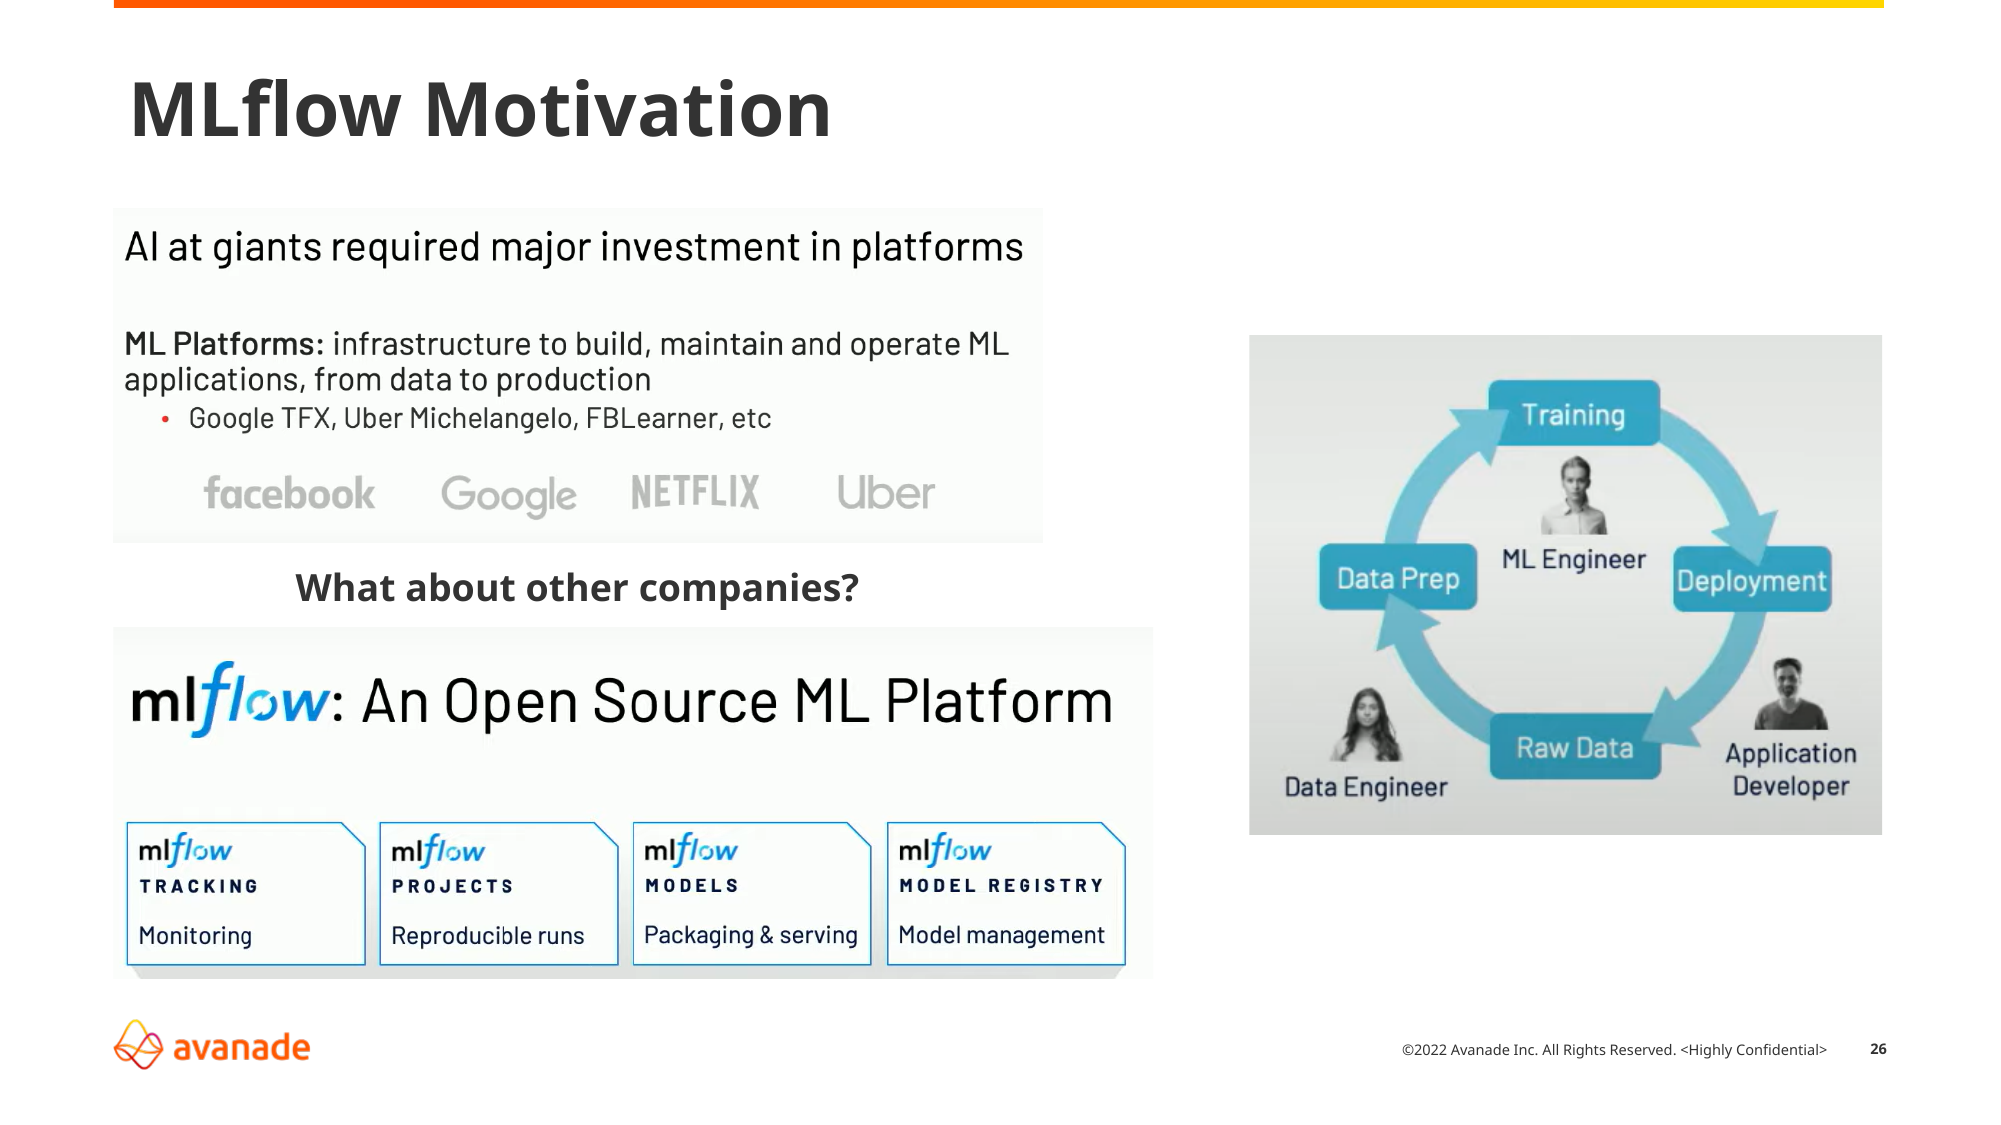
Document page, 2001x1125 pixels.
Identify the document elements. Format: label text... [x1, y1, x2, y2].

picture [113, 627, 1154, 979]
picture [1249, 335, 1883, 835]
picture [93, 999, 339, 1090]
picture [113, 208, 1043, 543]
text_box What about other companies? [113, 562, 1043, 608]
title MLflow Motivation [113, 64, 1883, 228]
